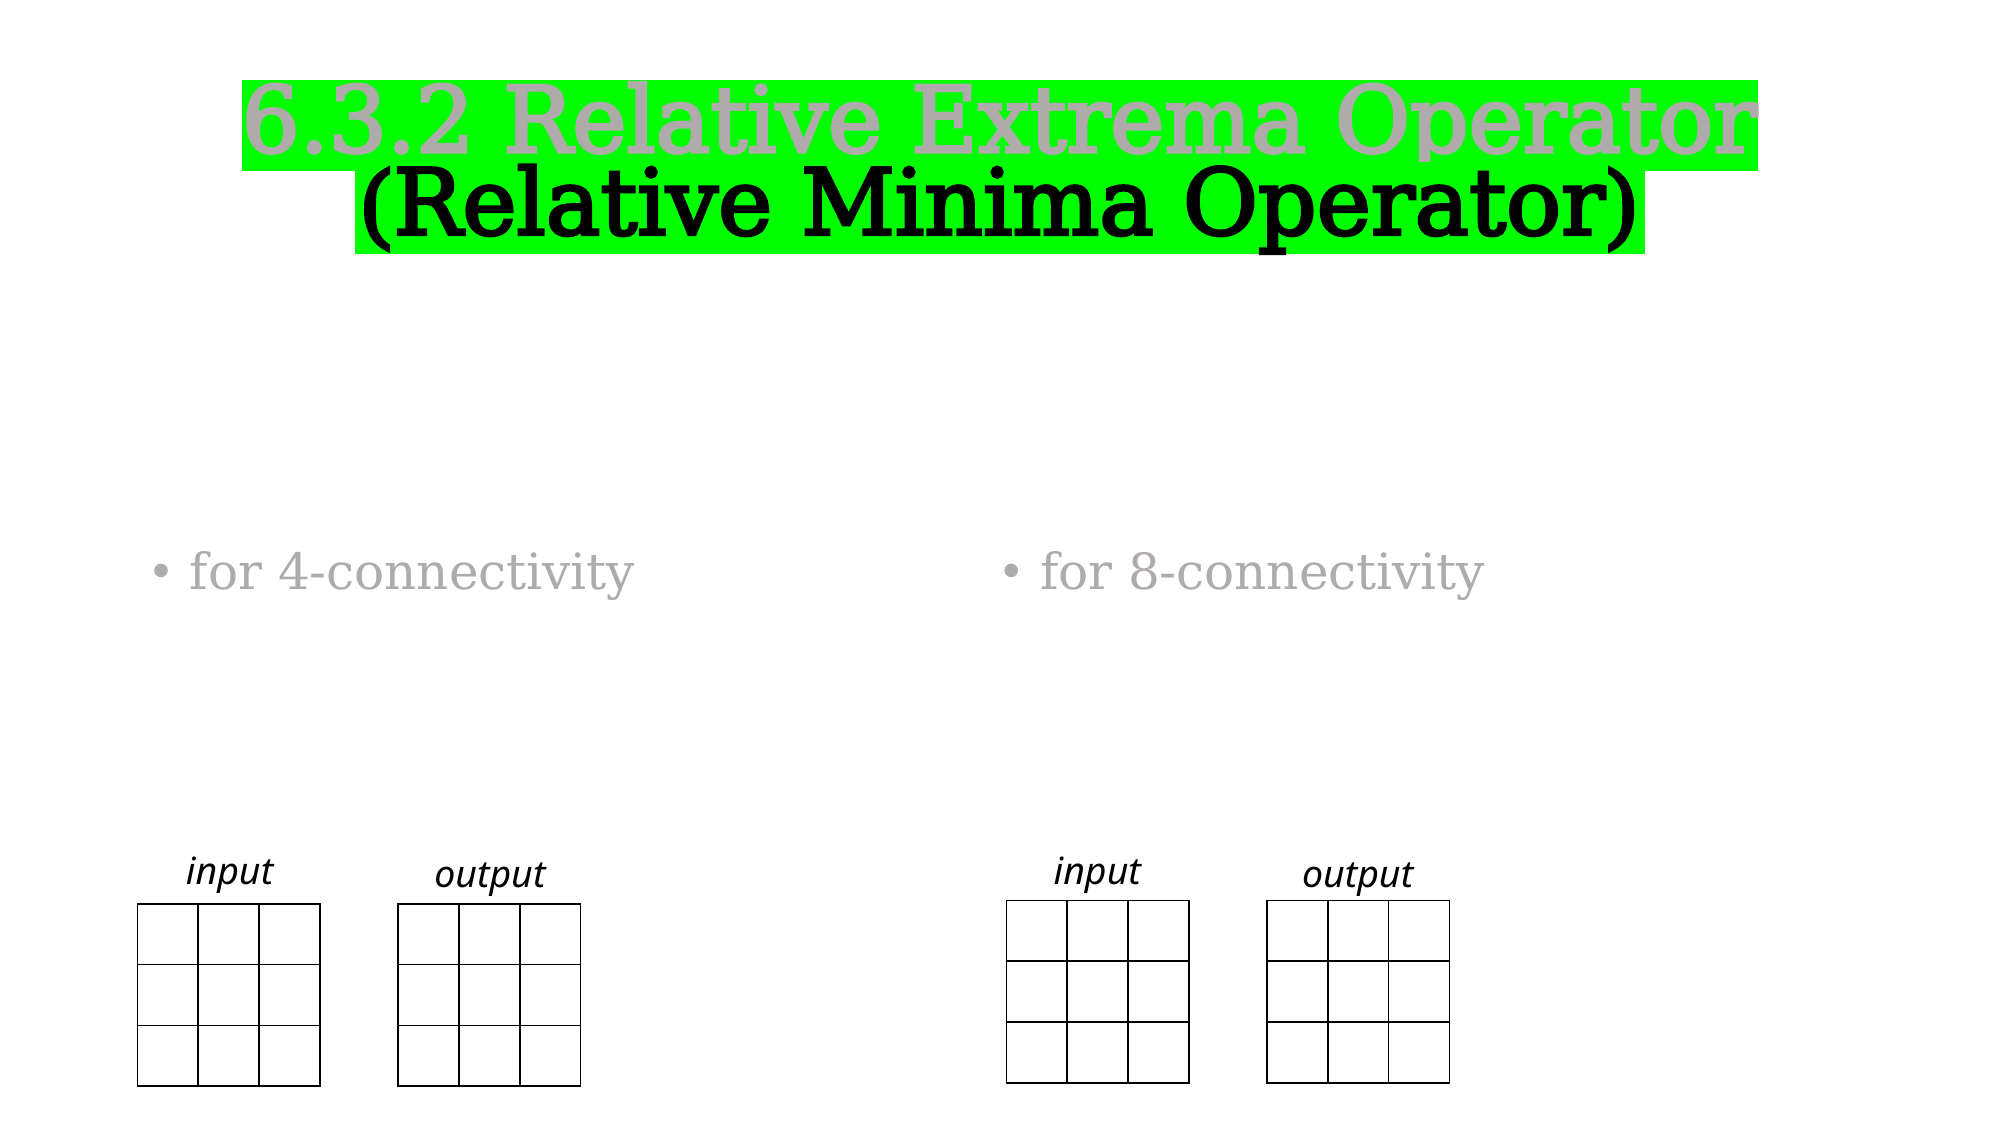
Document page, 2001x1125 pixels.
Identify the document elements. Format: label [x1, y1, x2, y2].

text_box [137, 839, 322, 900]
text_box [1265, 843, 1450, 903]
text_box [397, 843, 583, 903]
text_box [1005, 839, 1190, 900]
title [137, 59, 1863, 278]
